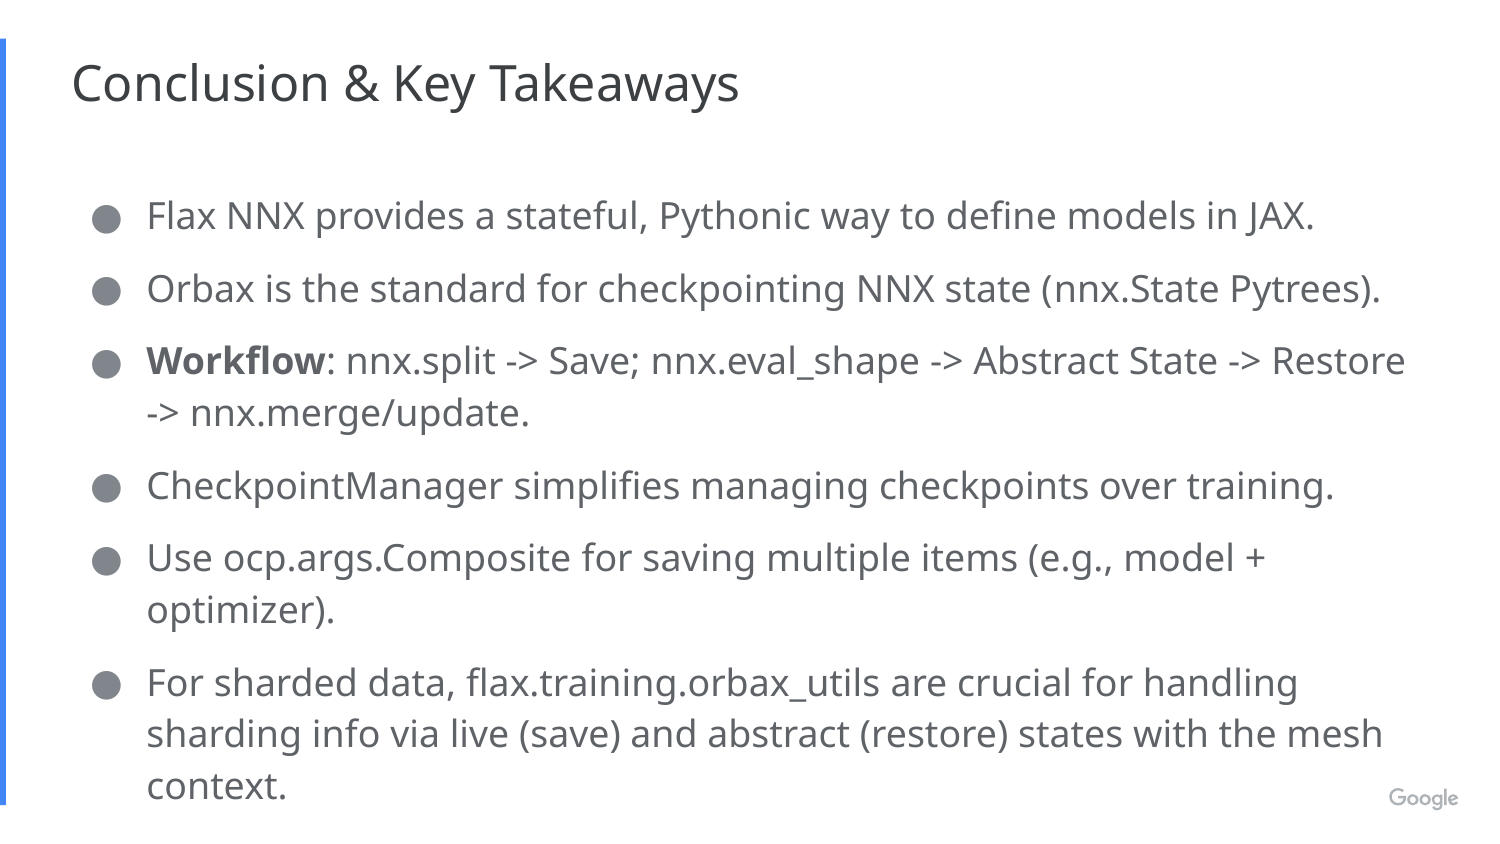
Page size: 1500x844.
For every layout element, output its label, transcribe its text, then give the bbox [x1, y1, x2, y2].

list Flax NNX provides a stateful, Pythonic way to define models in JAX. Orbax is the standard for checkpointing NNX state (nnx.State Pytrees). Workflow: nnx.split -> Save; nnx.eval_shape -> Abstract State -> Restore -> nnx.merge/update. CheckpointManager simplifies managing checkpoints over training. Use ocp.args.Composite for saving multiple items (e.g., model + optimizer). For sharded data, flax.training.orbax_utils are crucial for handling sharding info via live (save) and abstract (restore) states with the mesh context. [56, 170, 1438, 823]
title Conclusion & Key Takeaways [56, 43, 1336, 215]
